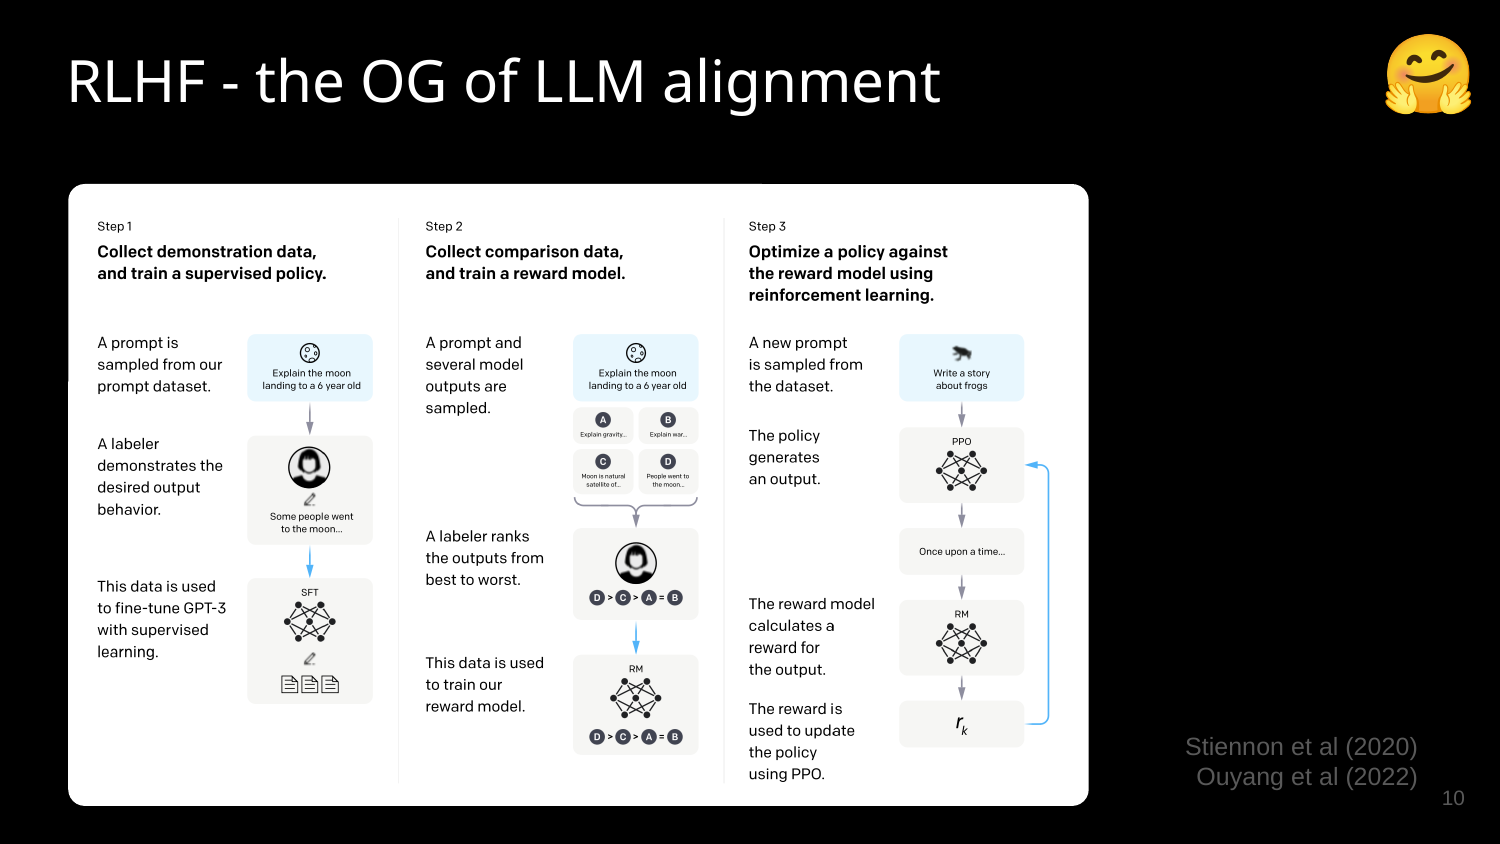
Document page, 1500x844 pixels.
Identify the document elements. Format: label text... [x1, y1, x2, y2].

title RLHF - the OG of LLM alignment [51, 29, 1382, 124]
slide_number ‹#› [1389, 764, 1480, 830]
picture [1383, 29, 1474, 120]
picture [68, 183, 1089, 807]
text_box Stiennon et al (2020) Ouyang et al (2022) [1163, 714, 1434, 805]
